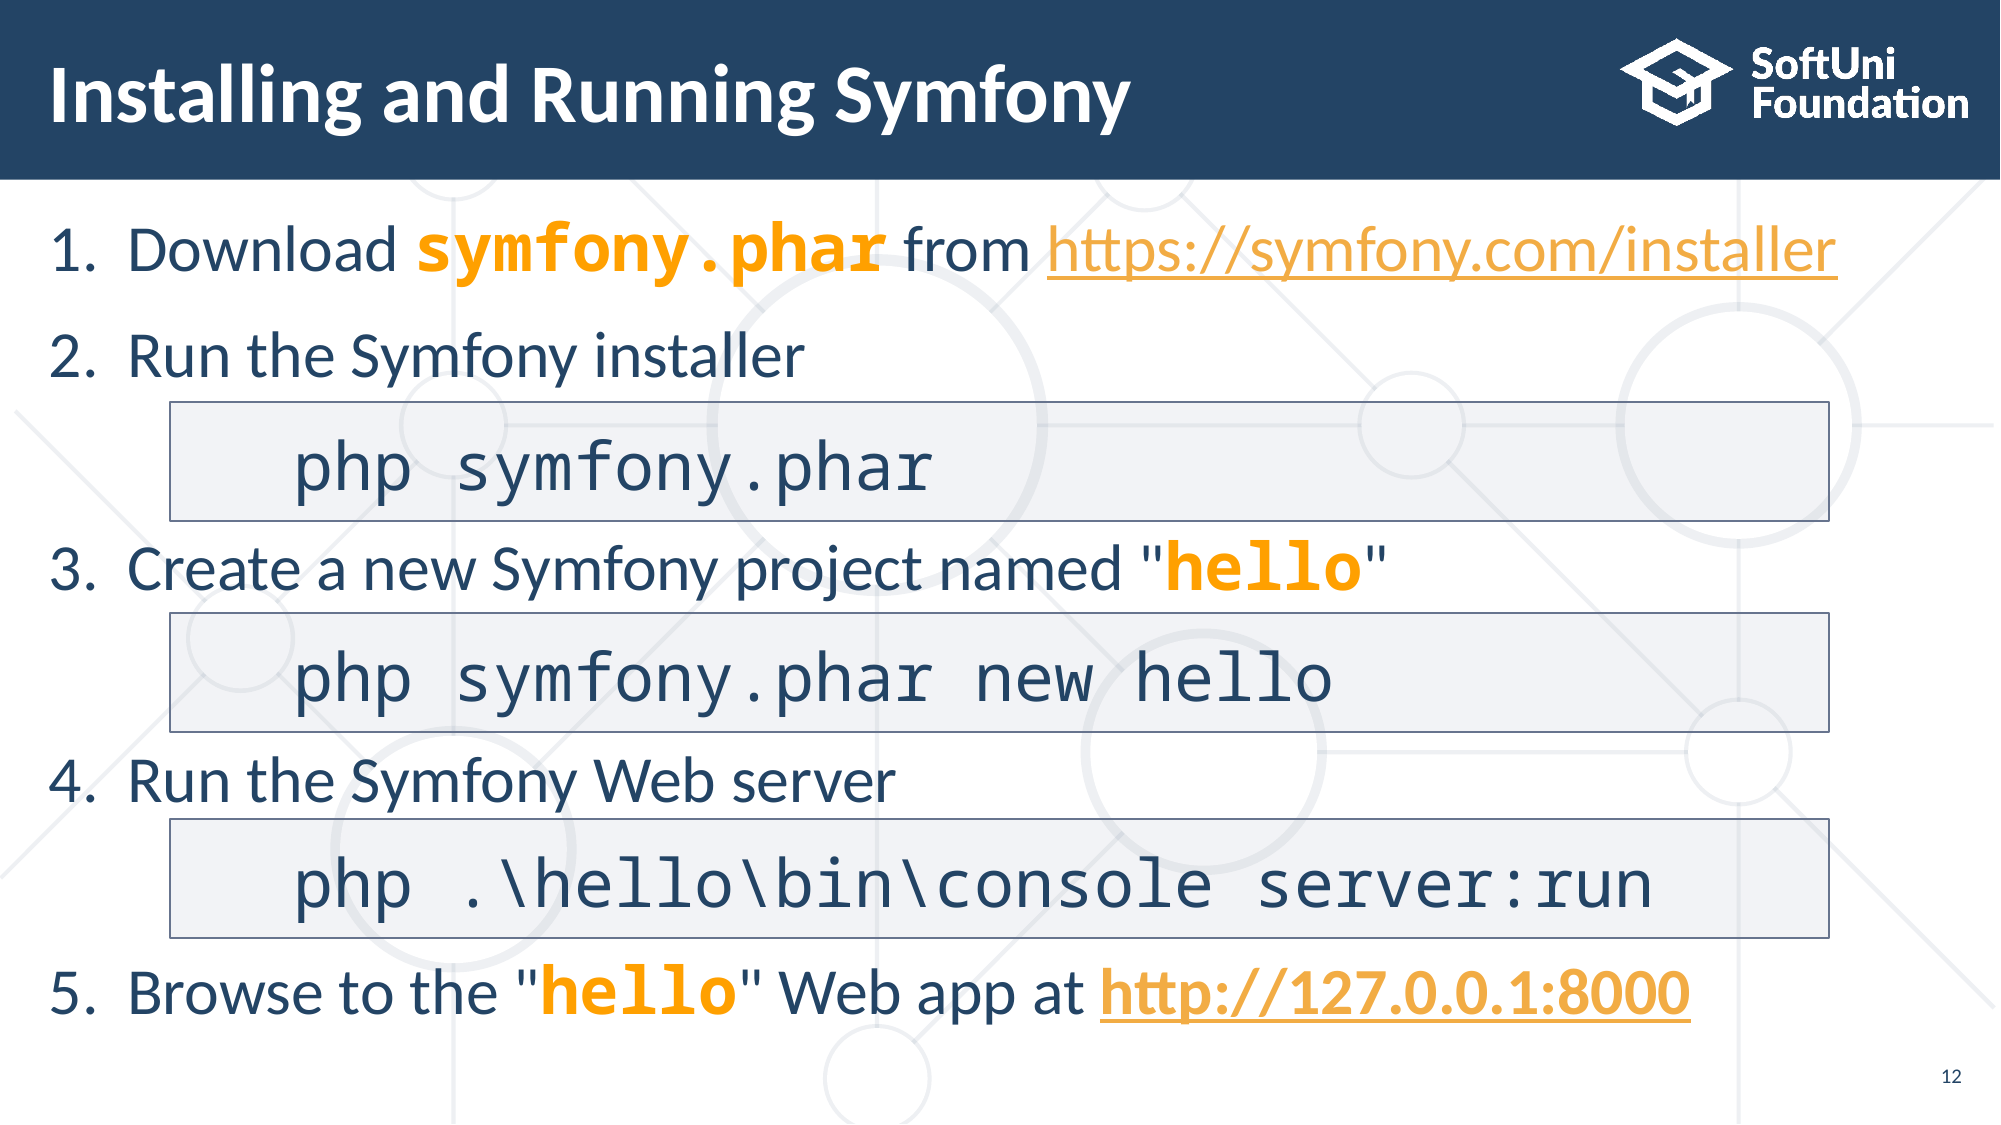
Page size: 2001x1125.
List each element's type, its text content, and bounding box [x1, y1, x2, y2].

text_box php .\hello\bin\console server:run [170, 818, 1830, 939]
slide_number 12 [1897, 1049, 1968, 1101]
text_box php symfony.phar [170, 402, 1830, 522]
title Installing and Running Symfony [31, 16, 1591, 162]
list Download symfony.phar from https://symfony.com/installer Run the Symfony installer Create a new Symfony project named "hello" Run the Symfony Web server Browse to the "hello" Web app at http://127.0.0.1:8000 [31, 196, 1970, 1050]
text_box php symfony.phar new hello [170, 612, 1830, 732]
picture [1619, 38, 1968, 126]
